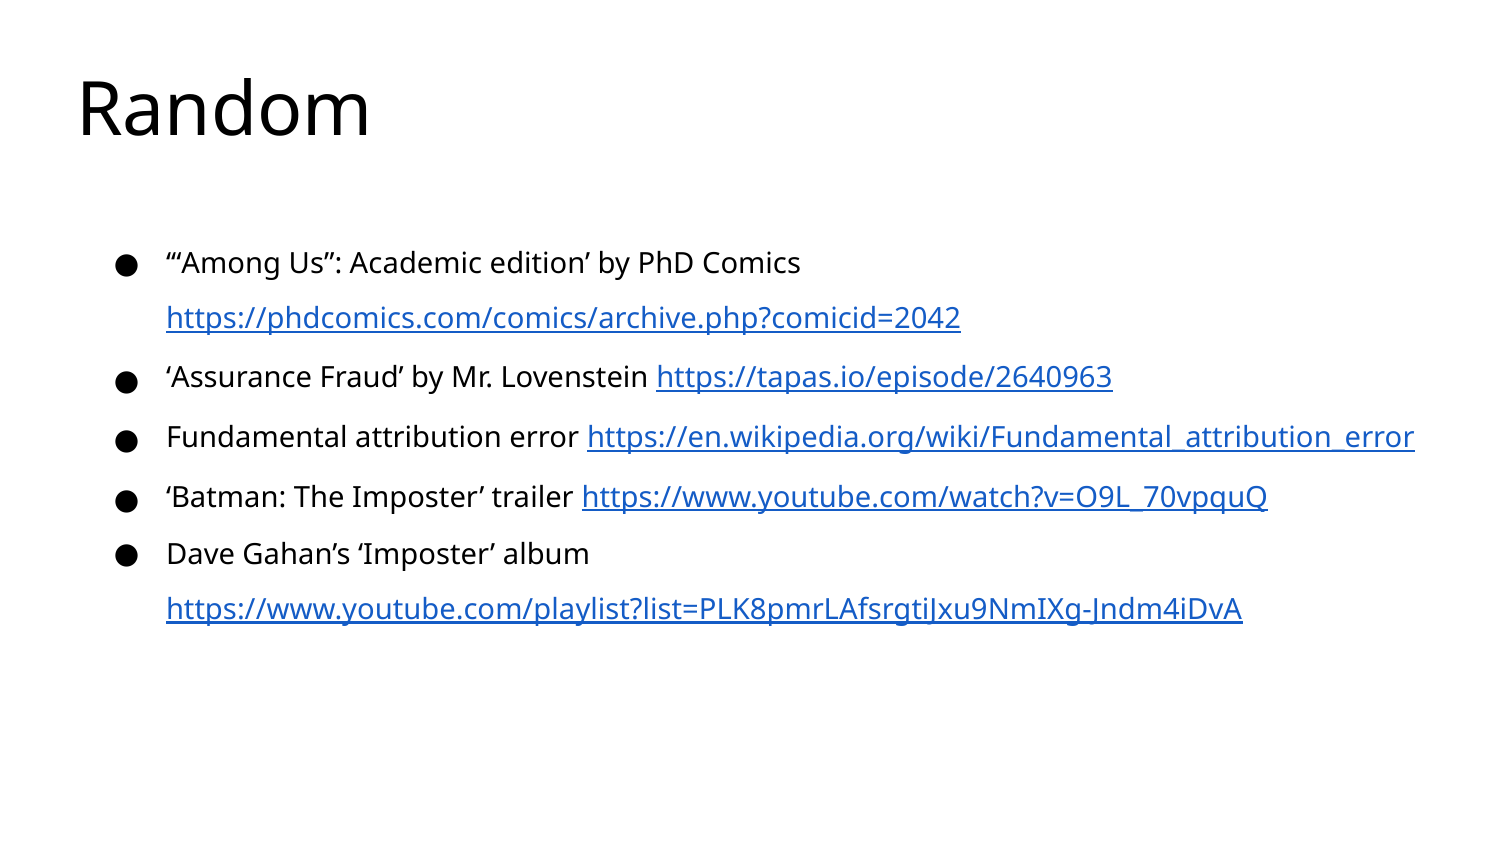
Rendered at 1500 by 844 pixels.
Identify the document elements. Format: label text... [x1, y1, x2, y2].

text_box ‘“Among Us”: Academic edition’ by PhD Comics https://phdcomics.com/comics/archive.php?comicid=2042 ‘Assurance Fraud’ by Mr. Lovenstein https://tapas.io/episode/2640963 Fundamental attribution error https://en.wikipedia.org/wiki/Fundamental_attribution_error ‘Batman: The Imposter’ trailer https://www.youtube.com/watch?v=O9L_70vpquQ Dave Gahan’s ‘Imposter’ album https://www.youtube.com/playlist?list=PLK8pmrLAfsrgtiJxu9NmIXg-Jndm4iDvA [76, 207, 1474, 754]
title Random [76, 60, 1474, 155]
